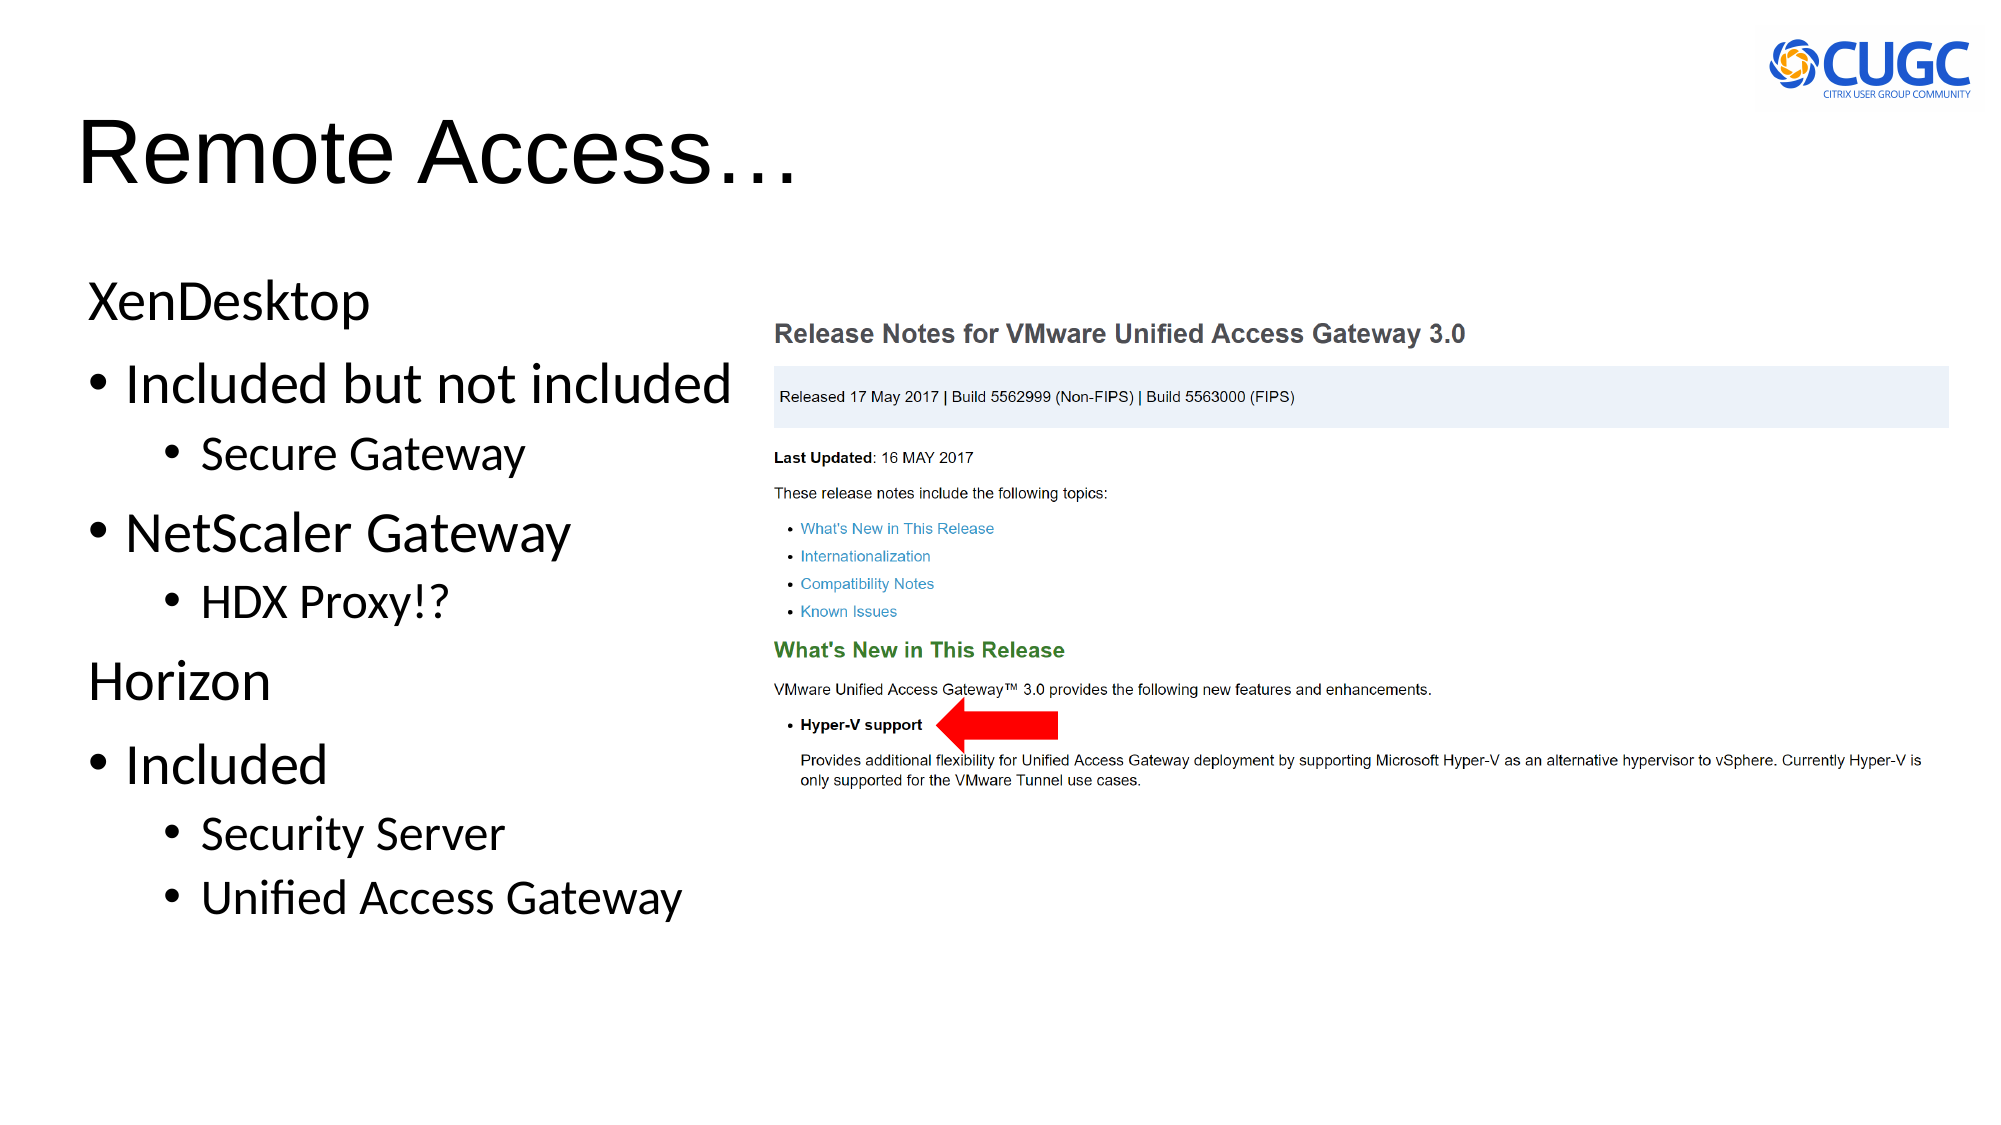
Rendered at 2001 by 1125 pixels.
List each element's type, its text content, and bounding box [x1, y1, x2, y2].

text_box XenDesktop Included but not included Secure Gateway NetScaler Gateway HDX Proxy!? Horizon Included Security Server Unified Access Gateway [73, 262, 982, 1005]
picture [761, 314, 1950, 799]
picture [1755, 25, 1985, 112]
title Remote Access… [61, 45, 1787, 263]
